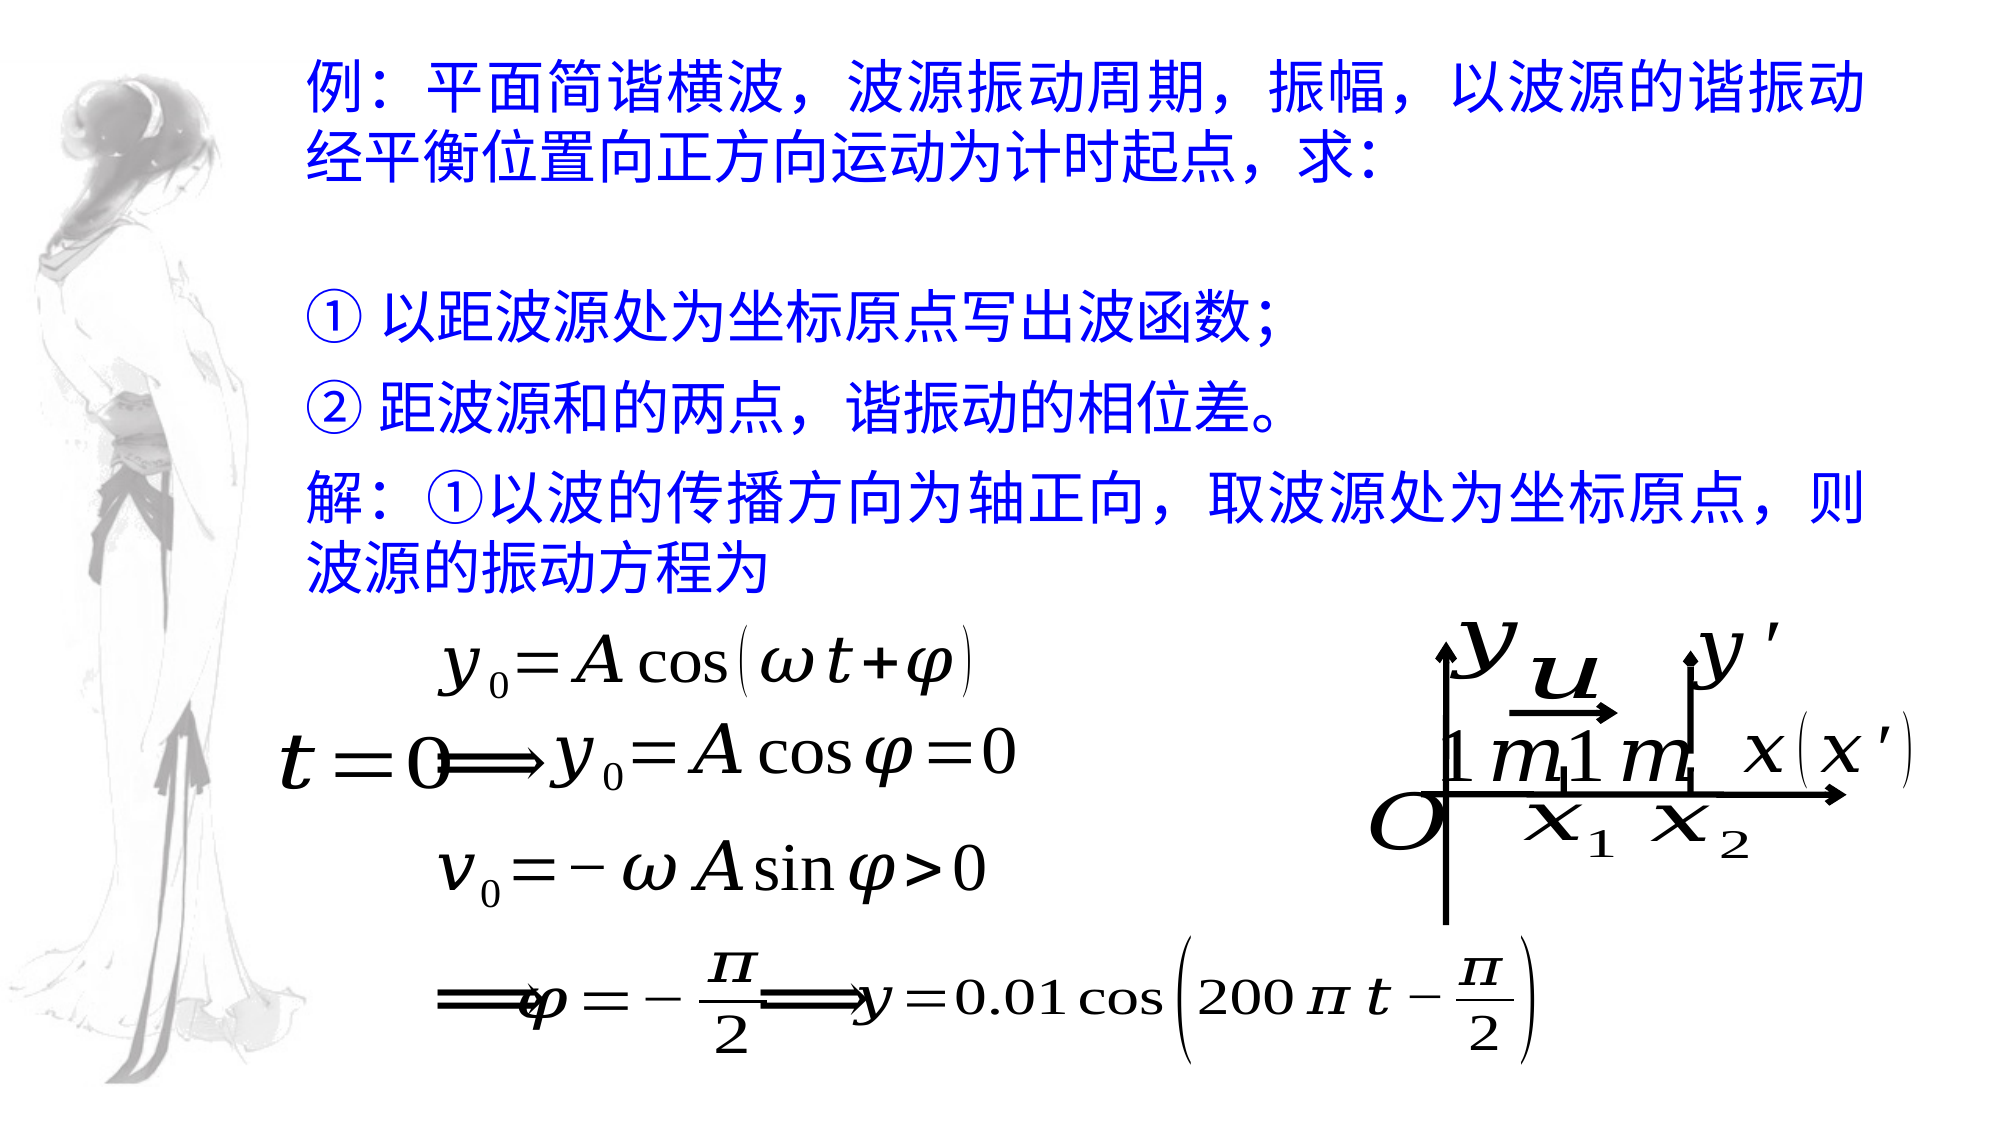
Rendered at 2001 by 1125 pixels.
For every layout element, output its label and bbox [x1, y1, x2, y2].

picture [309, 303, 313, 329]
text_box [1366, 594, 1914, 926]
picture [309, 394, 313, 420]
picture [0, 58, 313, 1087]
